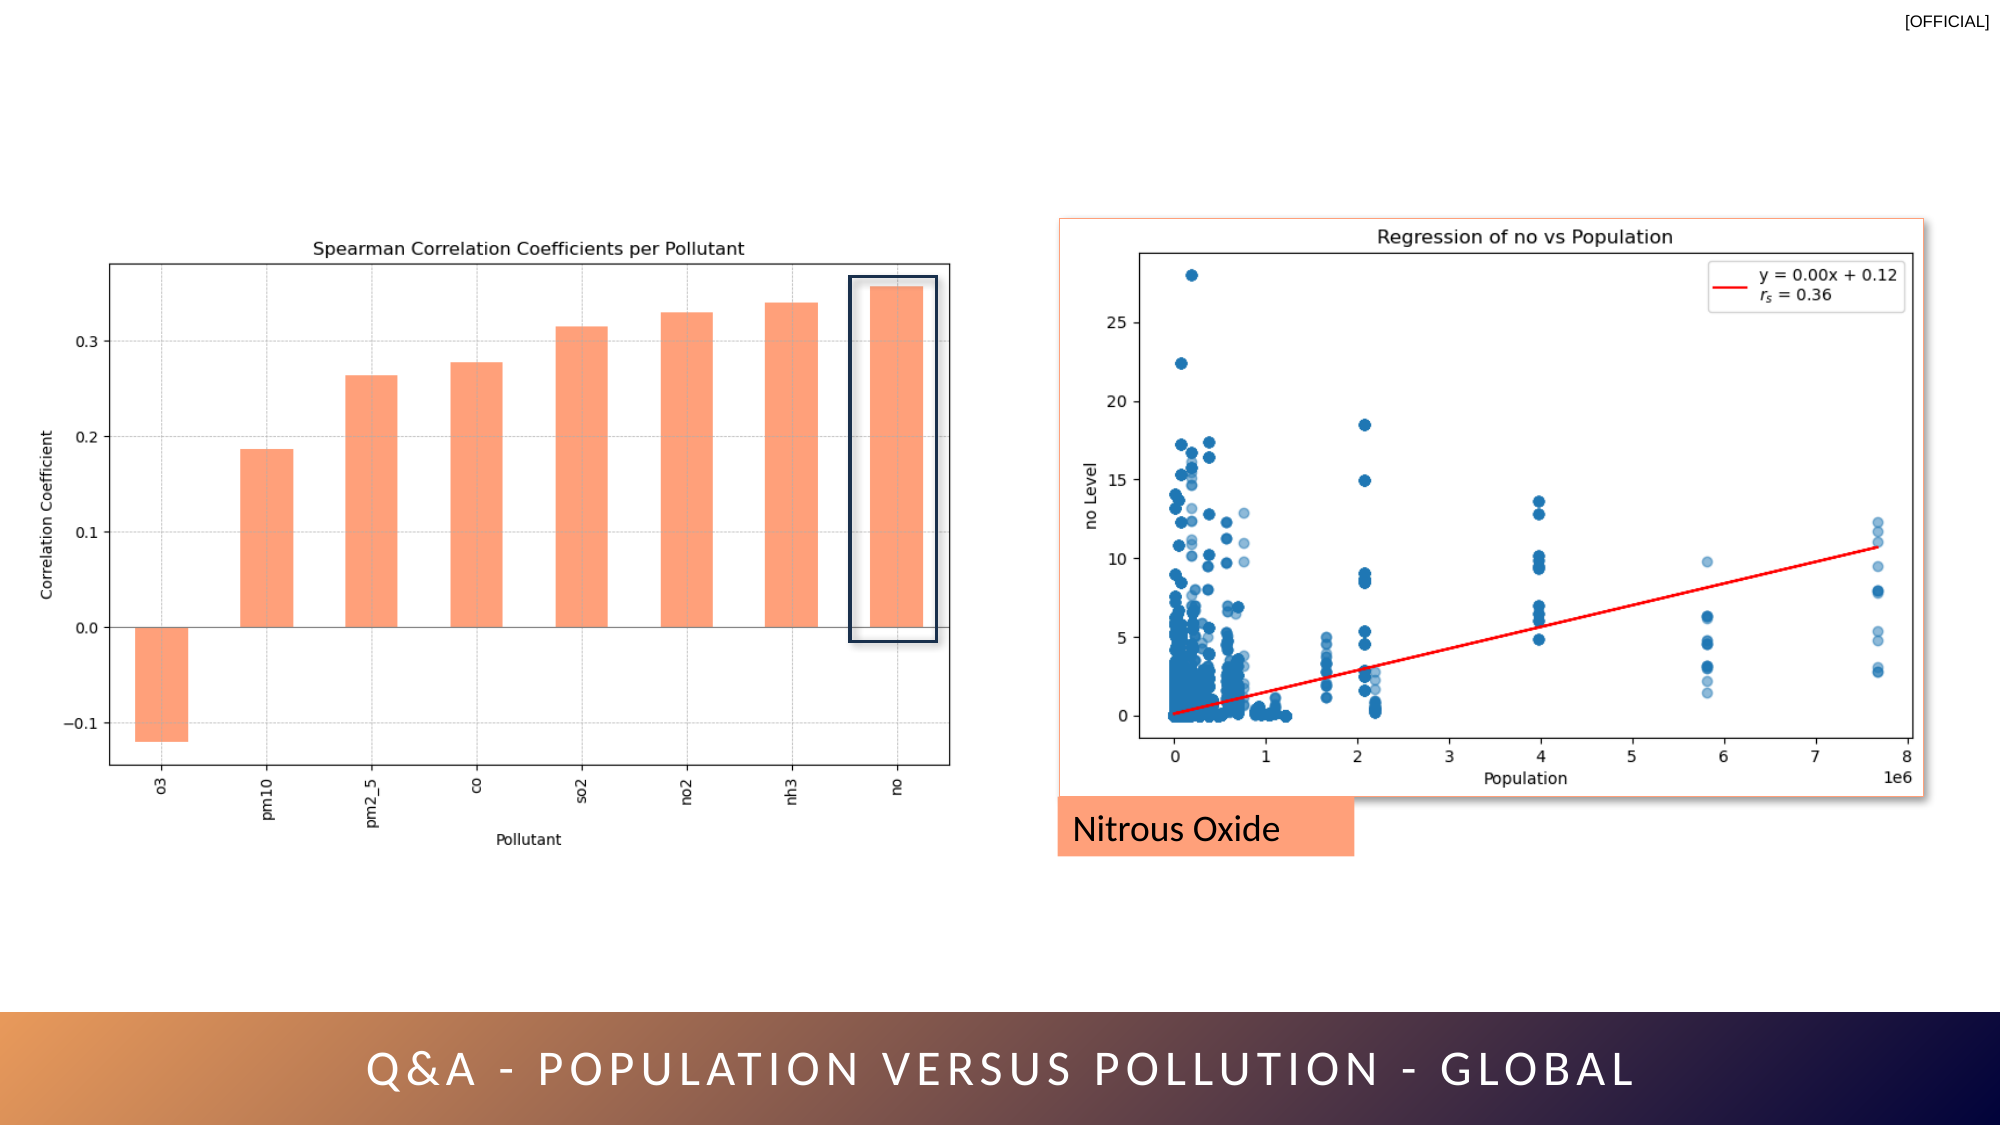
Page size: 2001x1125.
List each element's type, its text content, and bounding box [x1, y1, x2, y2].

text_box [1057, 217, 1925, 858]
picture [29, 230, 960, 858]
subtitle Q&A - Population versus Pollution - Global [0, 1012, 2000, 1125]
